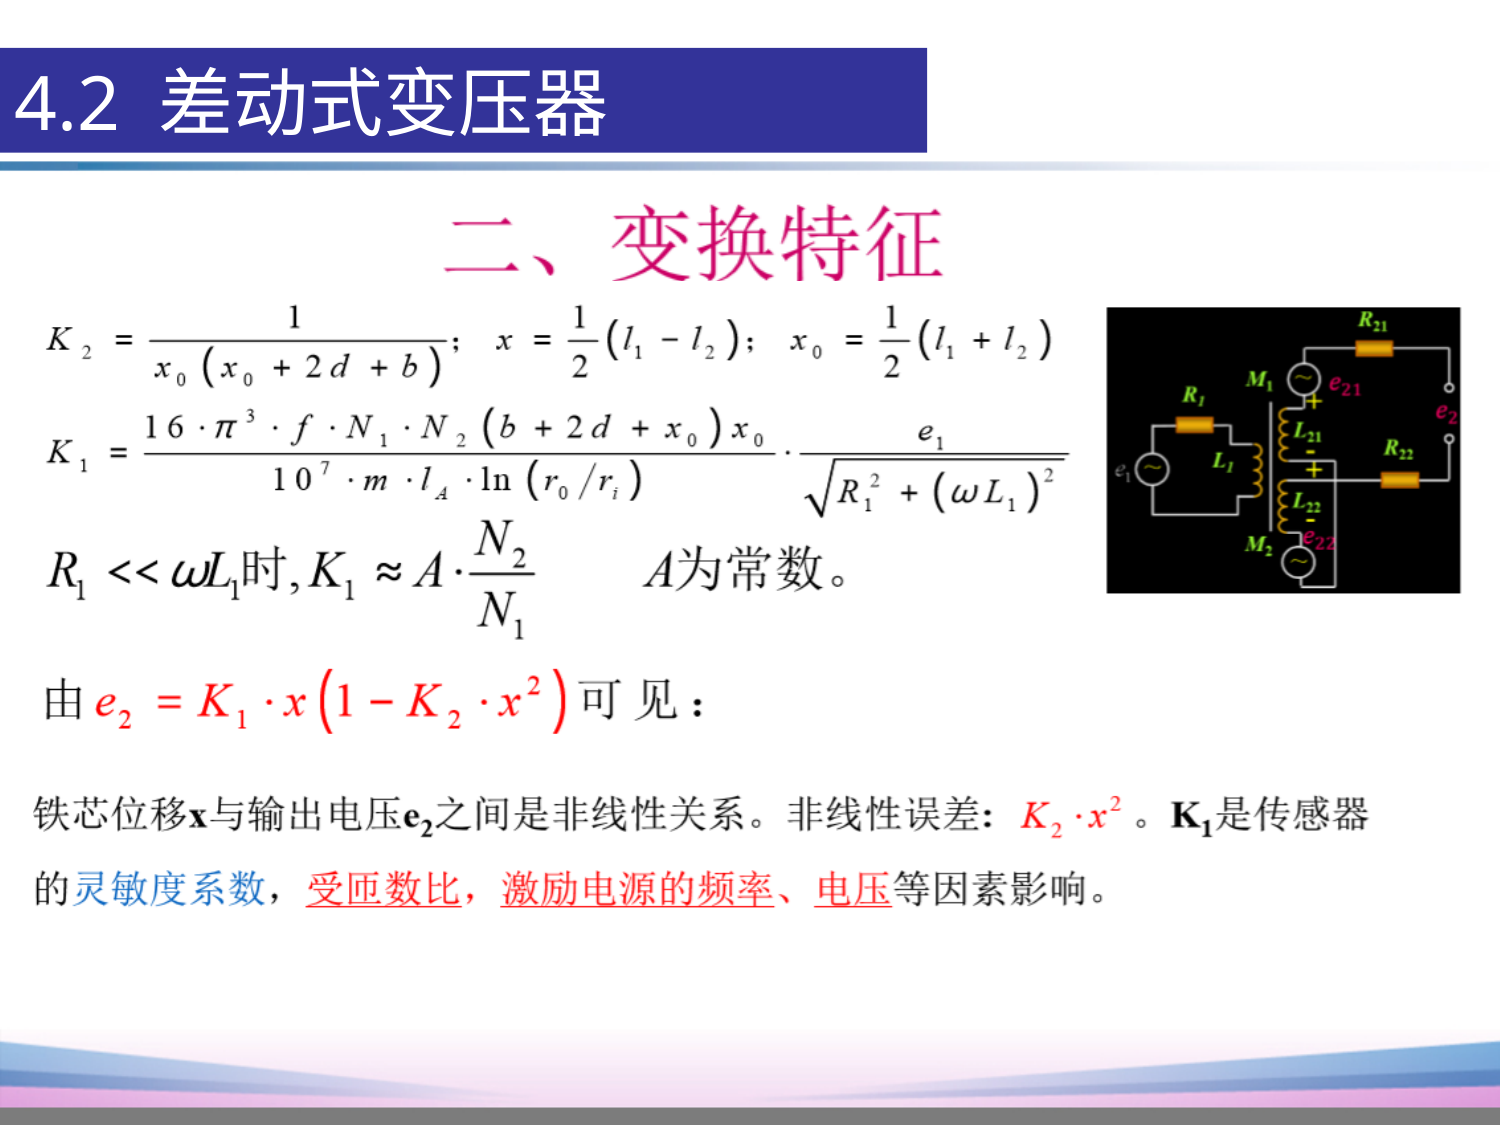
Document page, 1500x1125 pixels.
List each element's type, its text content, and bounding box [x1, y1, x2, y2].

picture [0, 0, 1500, 1125]
text_box 4.2 差动式变压器 [0, 47, 928, 153]
